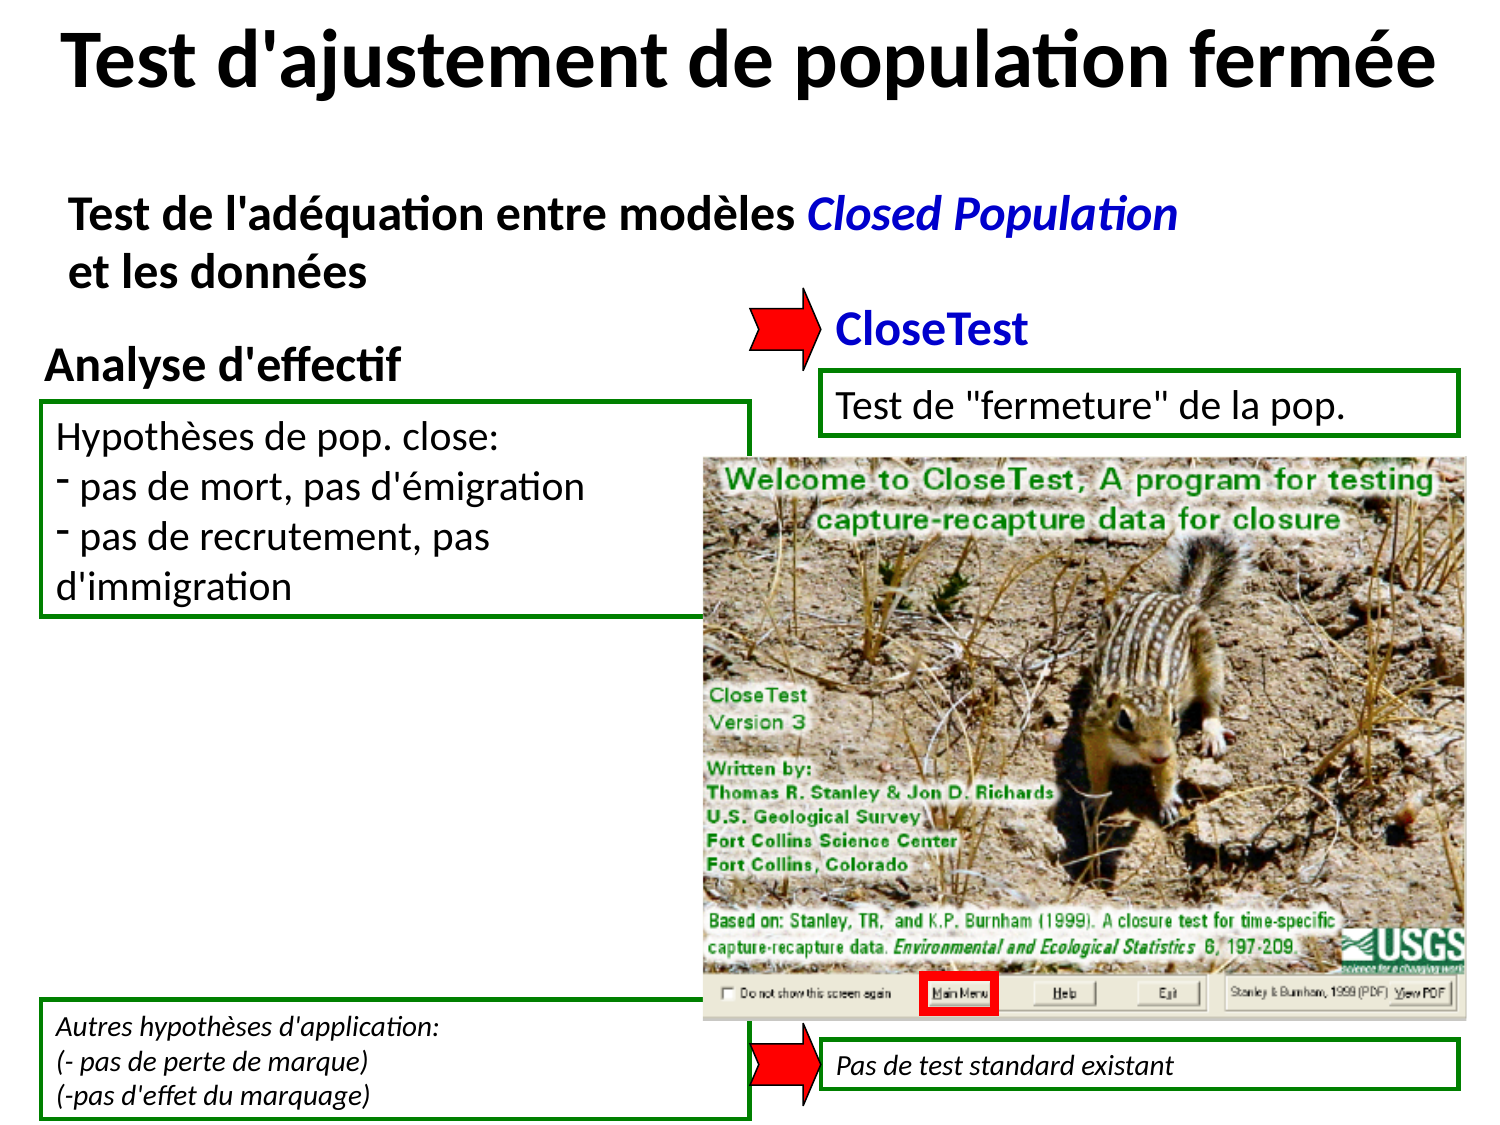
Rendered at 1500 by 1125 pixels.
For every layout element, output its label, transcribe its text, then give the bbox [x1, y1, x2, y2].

text_box Test de "fermeture" de la pop. [820, 370, 1459, 436]
text_box Analyse d'effectif [29, 335, 656, 407]
text_box Autres hypothèses d'application: (- pas de perte de marque) (-pas d'effet du marquage) [41, 999, 750, 1120]
text_box [750, 1029, 821, 1106]
text_box Test de l'adéquation entre modèles Closed Population et les données [53, 184, 1365, 256]
title Test d'ajustement de population fermée [0, 0, 1500, 126]
text_box Hypothèses de pop. close: pas de mort, pas d'émigration pas de recrutement, pas d'immigration [41, 401, 750, 617]
text_box [750, 287, 821, 371]
text_box CloseTest [820, 299, 1447, 370]
text_box Pas de test standard existant [821, 1039, 1459, 1089]
picture [702, 455, 1467, 1021]
